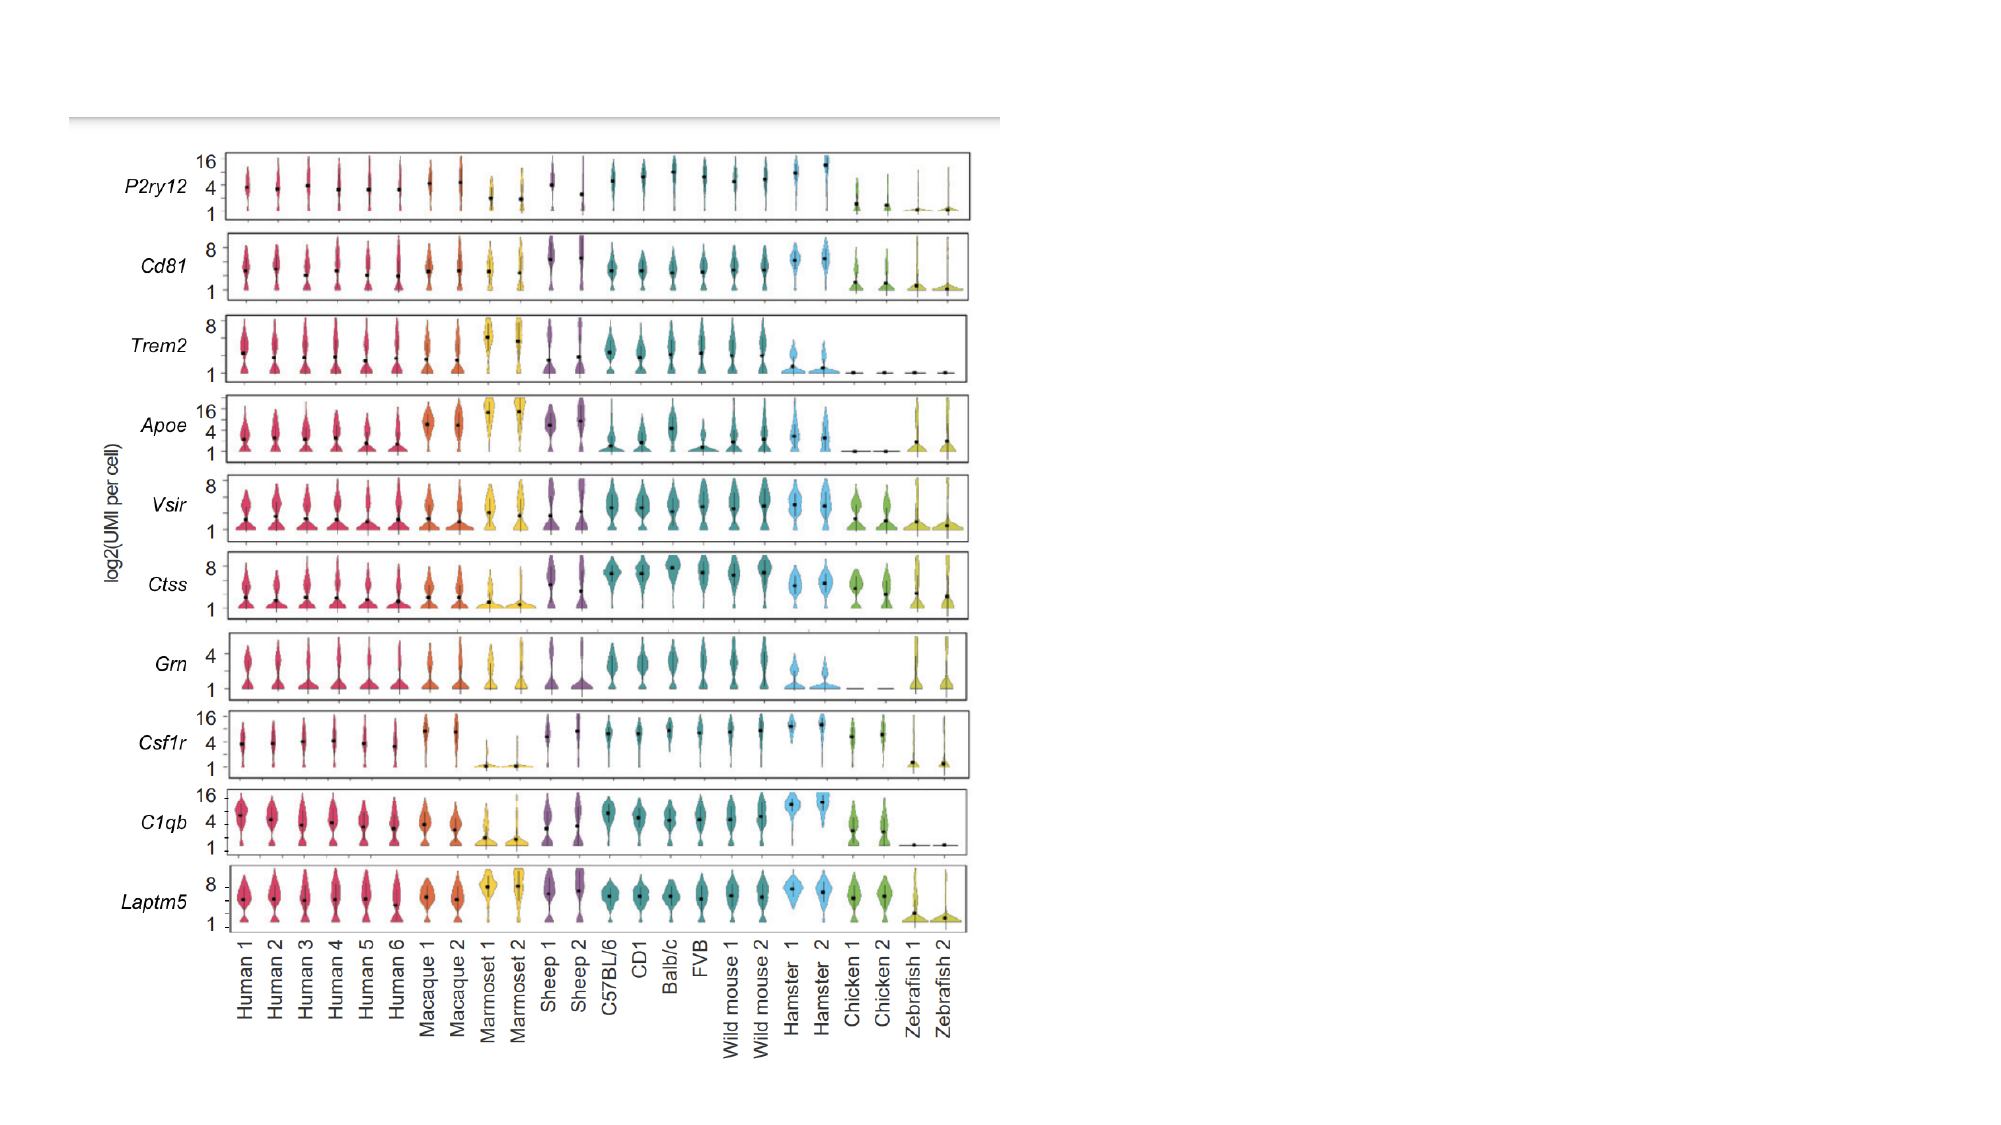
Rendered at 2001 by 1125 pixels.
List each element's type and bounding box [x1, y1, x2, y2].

picture [69, 117, 1000, 1077]
